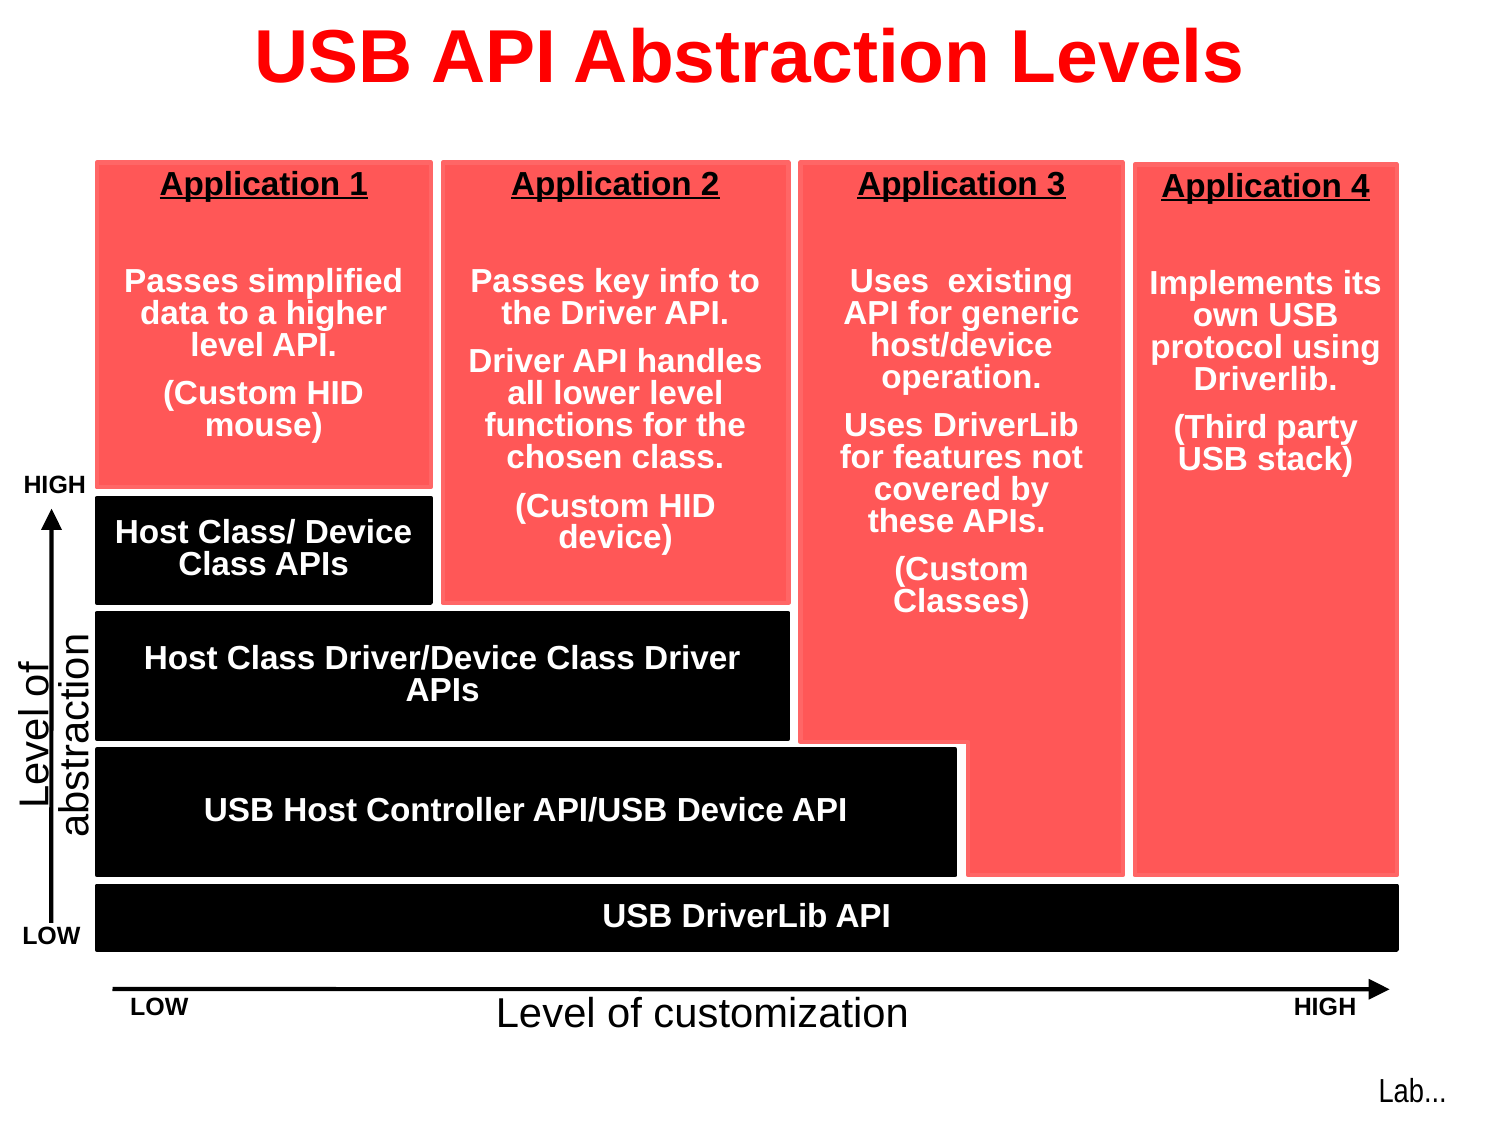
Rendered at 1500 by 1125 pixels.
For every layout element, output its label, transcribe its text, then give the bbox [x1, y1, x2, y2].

text_box Lab... [1378, 1076, 1447, 1109]
text_box LOW [96, 989, 222, 1028]
text_box Level of customization [425, 999, 980, 1044]
text_box LOW [0, 918, 93, 957]
title USB API Abstraction Levels [0, 0, 1500, 122]
text_box Level of abstraction [9, 725, 91, 918]
text_box Level of abstraction [9, 546, 91, 714]
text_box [96, 162, 1398, 951]
text_box HIGH [0, 467, 91, 506]
text_box [9, 717, 94, 918]
text_box HIGH [1262, 997, 1388, 1028]
